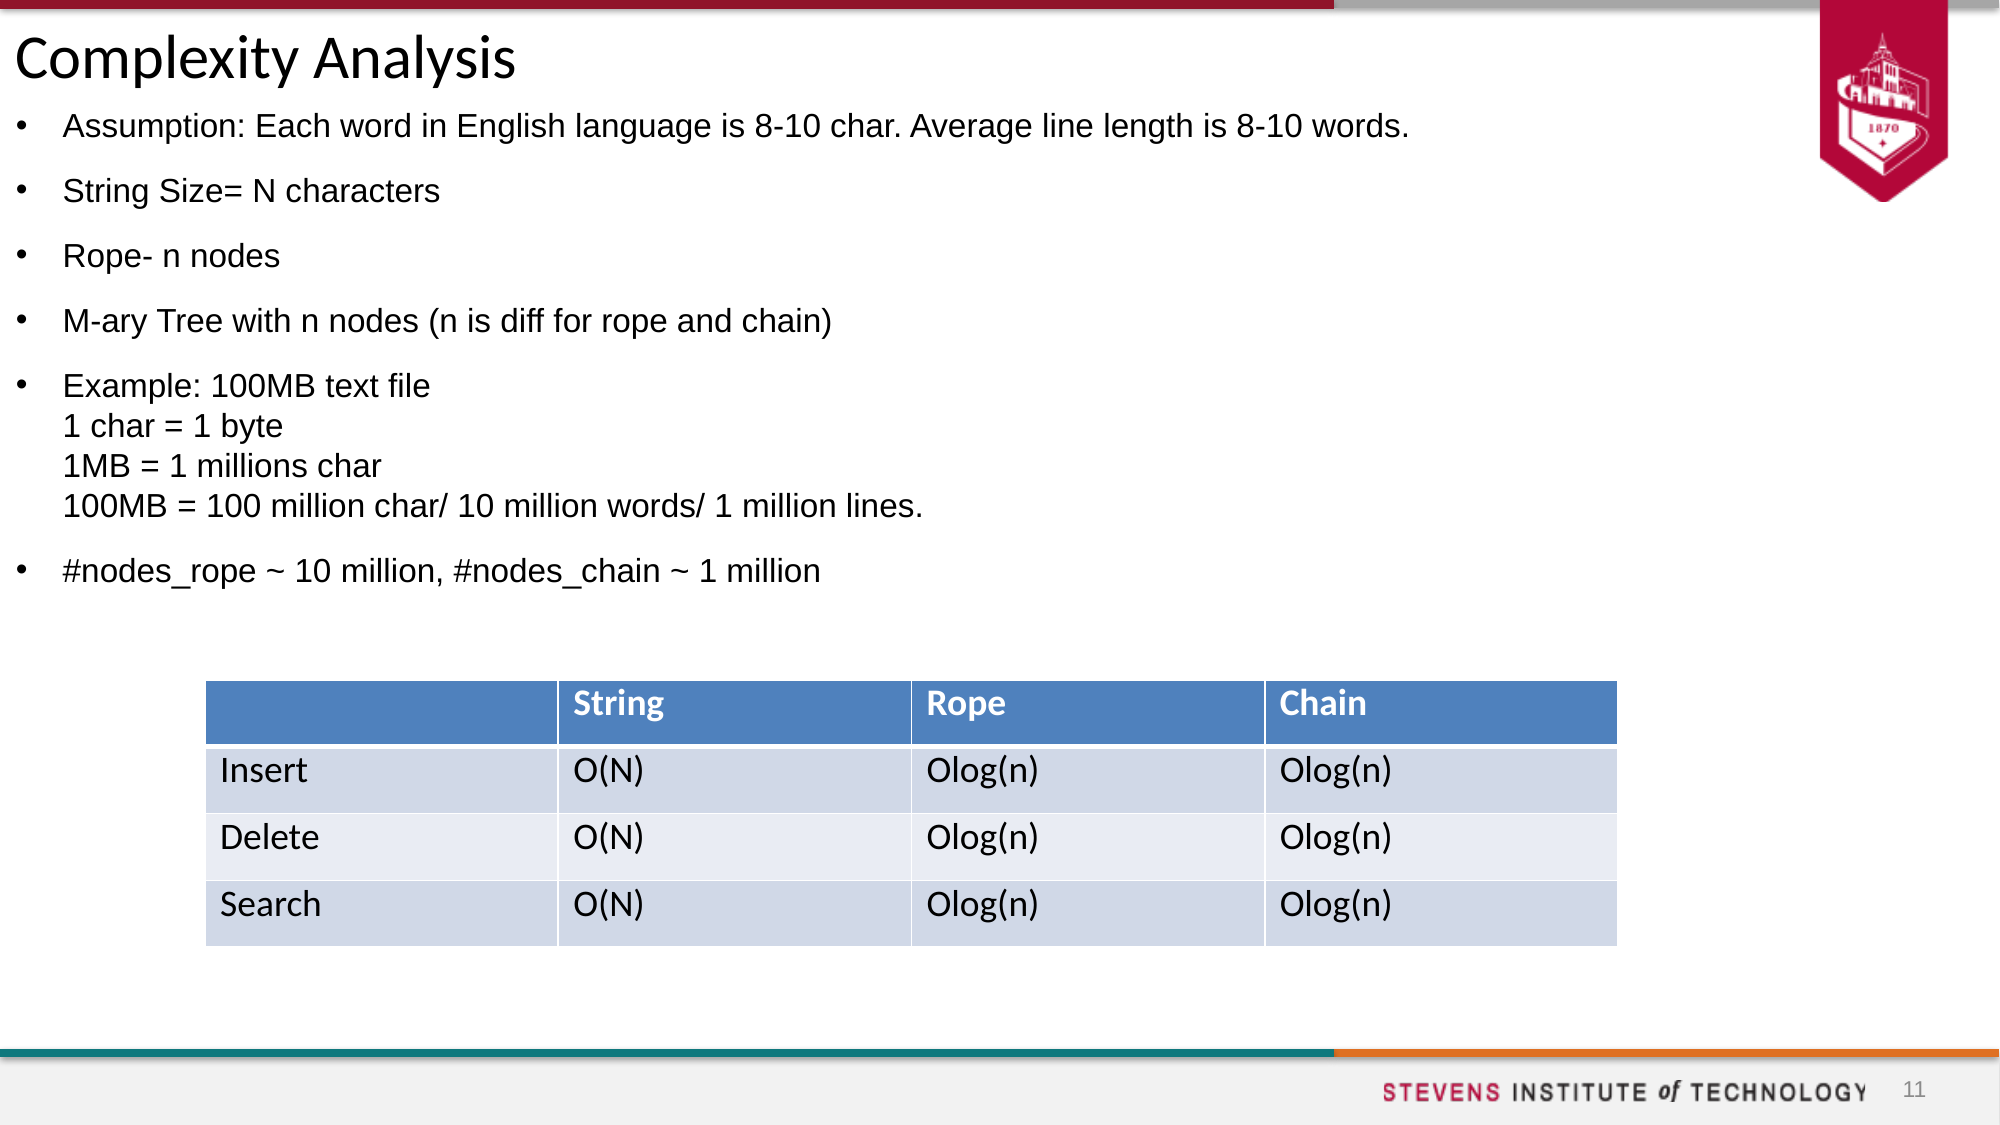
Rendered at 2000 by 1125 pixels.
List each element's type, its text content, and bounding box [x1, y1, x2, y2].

table_cell Olog(n) [1266, 881, 1617, 946]
table_header Rope [912, 681, 1264, 744]
table_cell Olog(n) [1266, 749, 1617, 813]
table_cell O(N) [559, 881, 911, 946]
table_cell Olog(n) [1266, 814, 1617, 880]
table_cell O(N) [559, 749, 911, 813]
table_header String [559, 681, 911, 744]
table_cell O(N) [559, 814, 911, 880]
table_cell Olog(n) [912, 814, 1264, 880]
table_cell Olog(n) [912, 749, 1264, 813]
slide_number 11 [1862, 1057, 1967, 1118]
table_header Chain [1266, 681, 1617, 744]
list Assumption: Each word in English language is 8-10 char. Average line length is 8-10 words. String Size= N characters Rope- n nodes M-ary Tree with n nodes (n is diff for rope and chain) Example: 100MB text file 1 char = 1 byte 1MB = 1 millions char 100MB = 100 million char/ 10 million words/ 1 million lines. #nodes_rope ~ 10 million, #nodes_chain ~ 1 million [0, 97, 1983, 1028]
title Complexity Analysis [0, 8, 1598, 97]
table_header [206, 681, 557, 744]
table_cell Olog(n) [912, 881, 1264, 946]
table_cell Insert [206, 749, 557, 813]
table_cell Search [206, 881, 557, 946]
table_cell Delete [206, 814, 557, 880]
